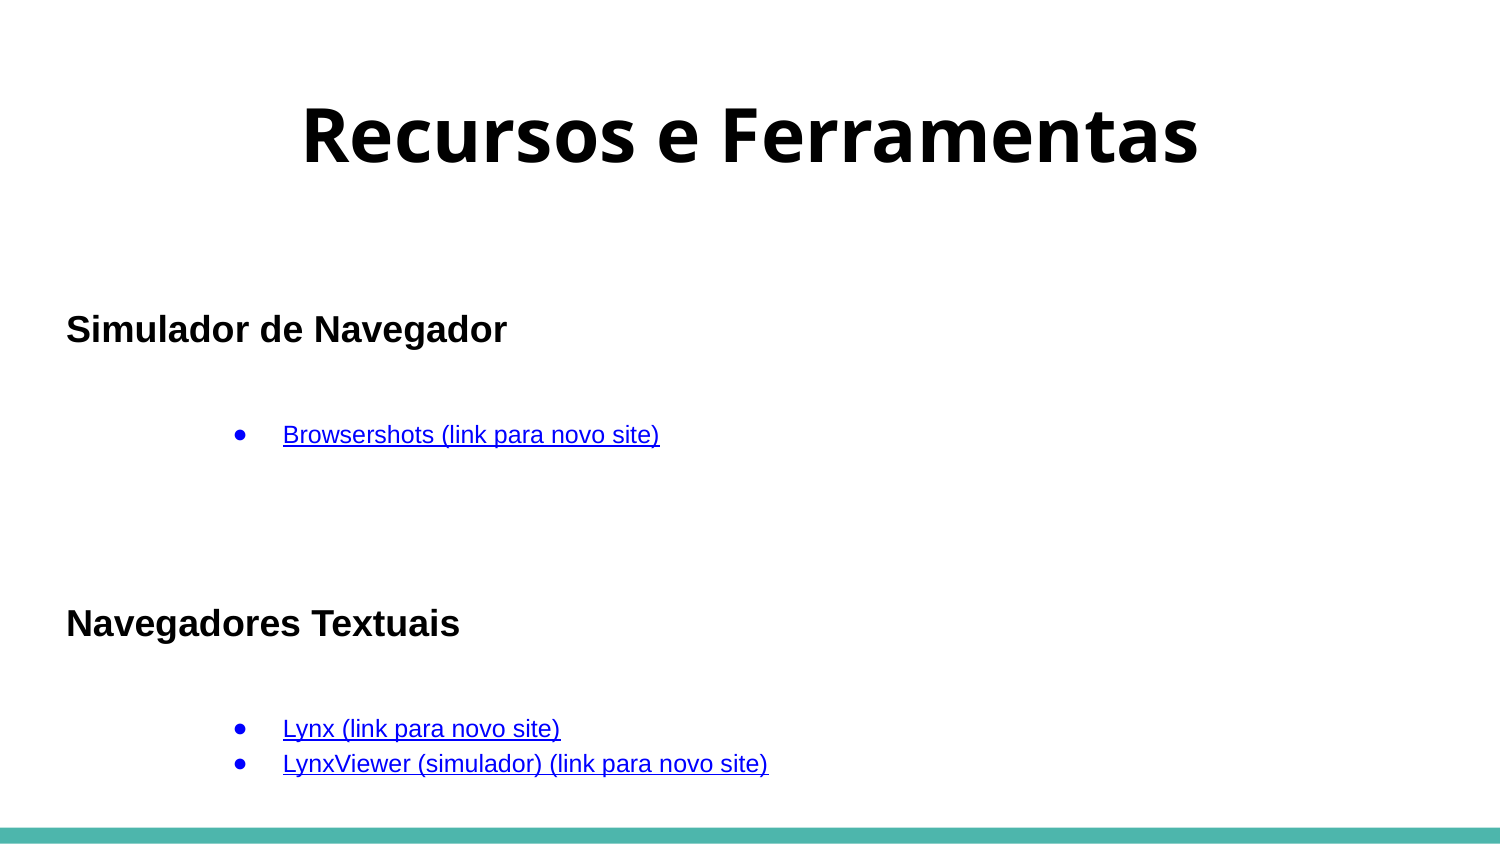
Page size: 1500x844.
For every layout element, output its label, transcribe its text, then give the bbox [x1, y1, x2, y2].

list Simulador de Navegador Browsershots (link para novo site) Navegadores Textuais Lynx (link para novo site) LynxViewer (simulador) (link para novo site) [51, 231, 1449, 774]
title Recursos e Ferramentas [51, 72, 1449, 189]
